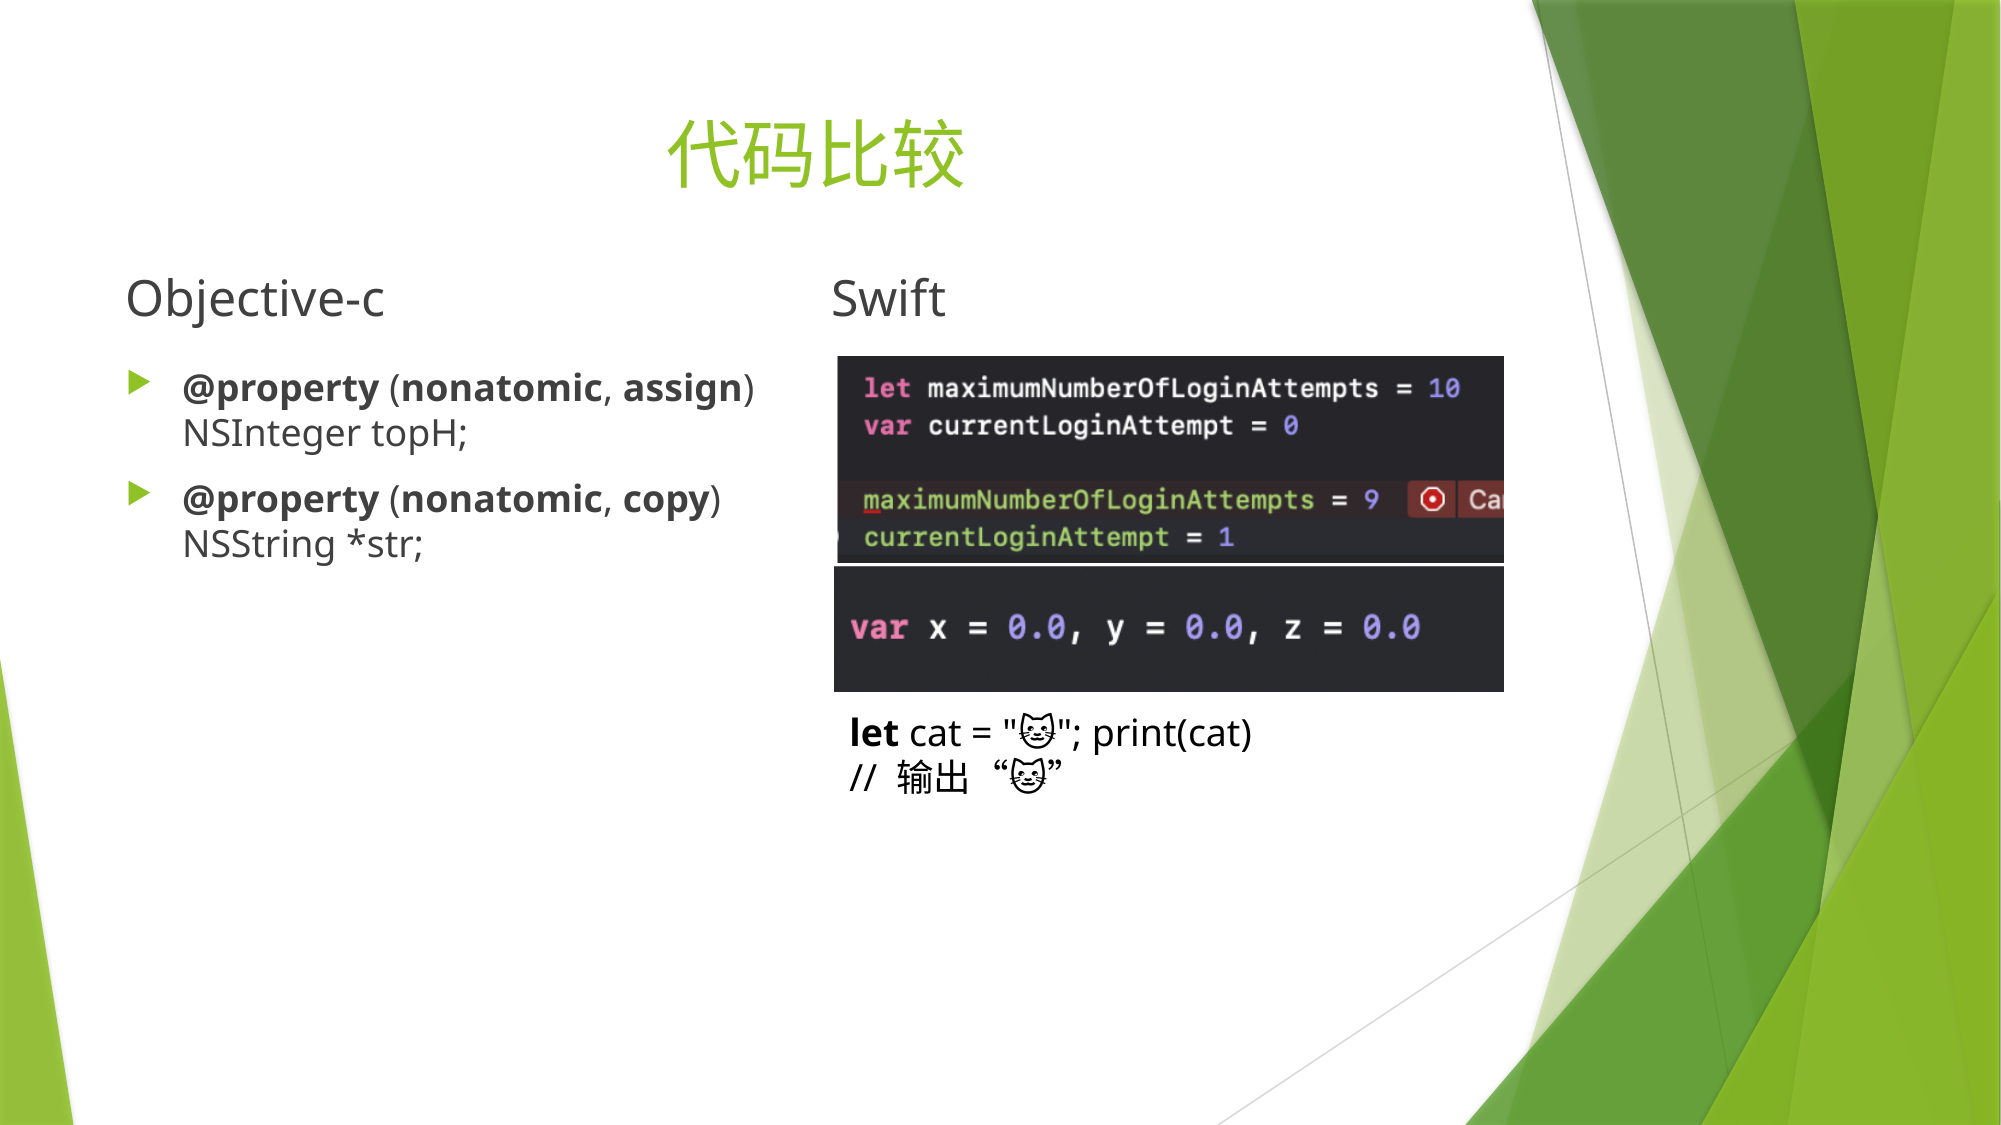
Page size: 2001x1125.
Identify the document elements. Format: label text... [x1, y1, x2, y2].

list Objective-c [110, 239, 798, 335]
text_box let cat = "🐱"; print(cat) // 输出“🐱” [834, 701, 1504, 806]
title 代码比较 [111, 99, 1522, 218]
list Swift [816, 239, 1503, 335]
picture [834, 564, 1505, 693]
list @property (nonatomic, assign) NSInteger topH; @property (nonatomic, copy) NSString *str; [110, 356, 798, 808]
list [834, 356, 1505, 563]
